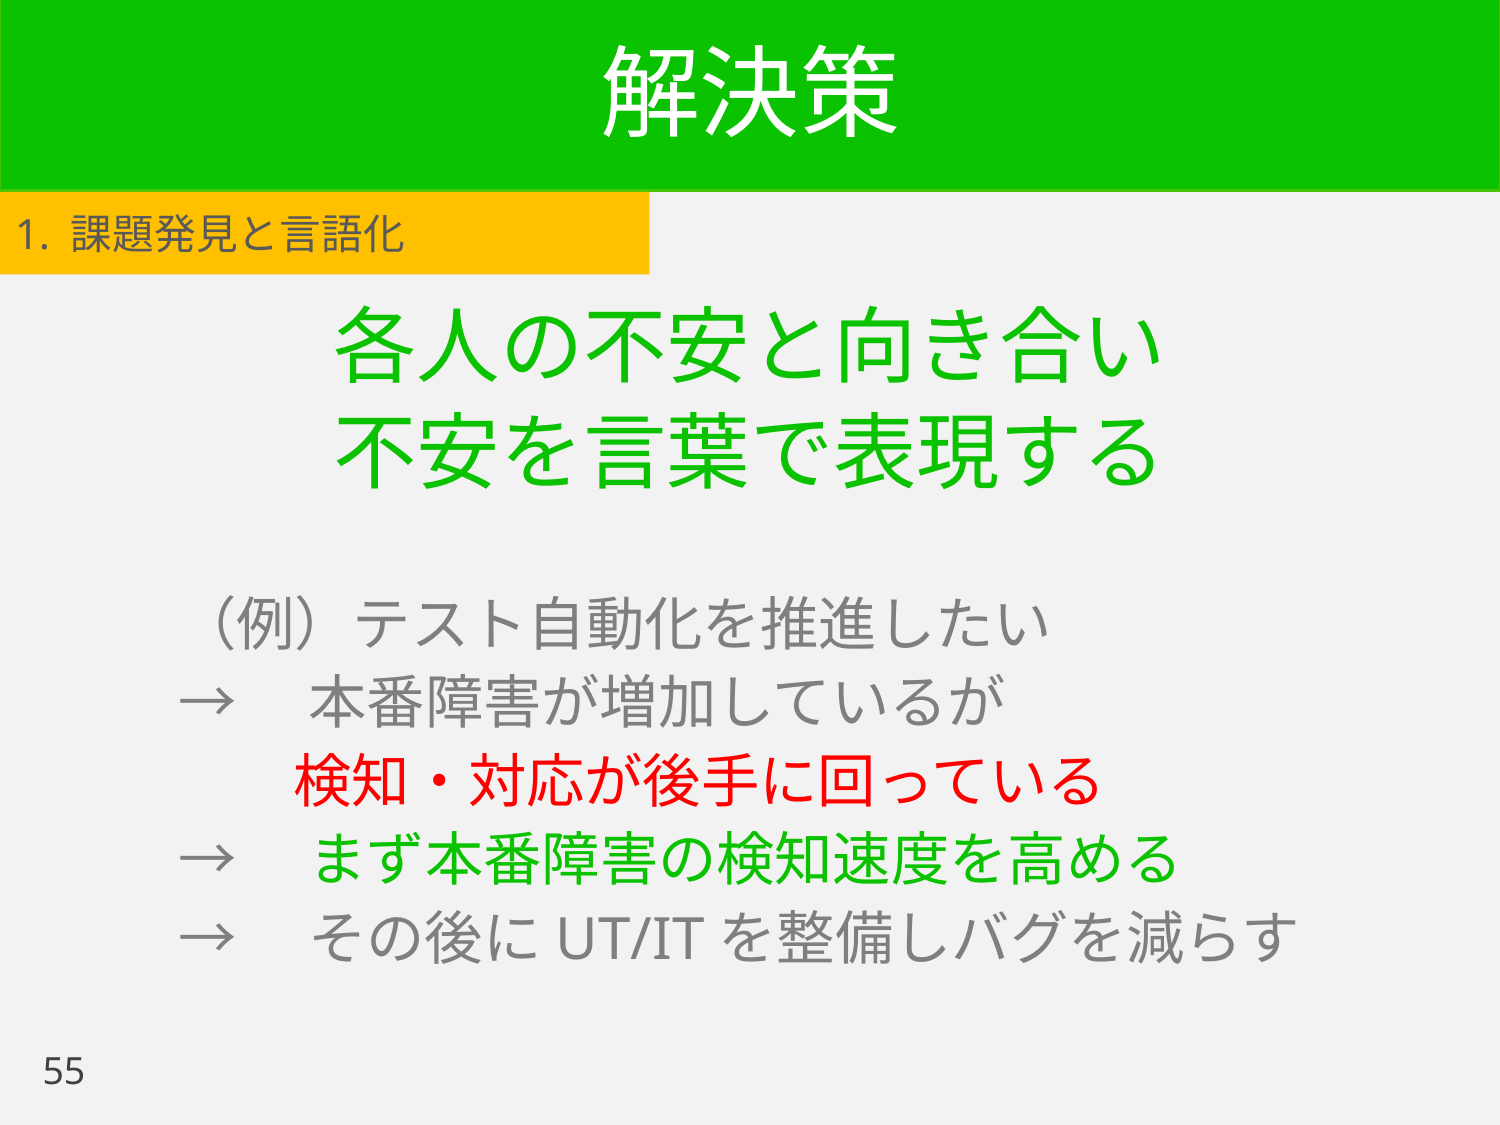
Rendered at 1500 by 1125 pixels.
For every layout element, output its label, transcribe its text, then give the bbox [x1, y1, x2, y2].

slide_number 55 [27, 1042, 146, 1102]
title 解決策 [0, 53, 1500, 140]
list 各人の不安と向き合い 不安を言葉で表現する （例）テスト自動化を推進したい → 本番障害が増加しているが 検知・対応が後手に回っている → まず本番障害の検知速度を高める → その後にUT/ITを整備しバグを減らす [103, 277, 1397, 1000]
text_box 1. 課題発見と言語化 [0, 191, 650, 275]
